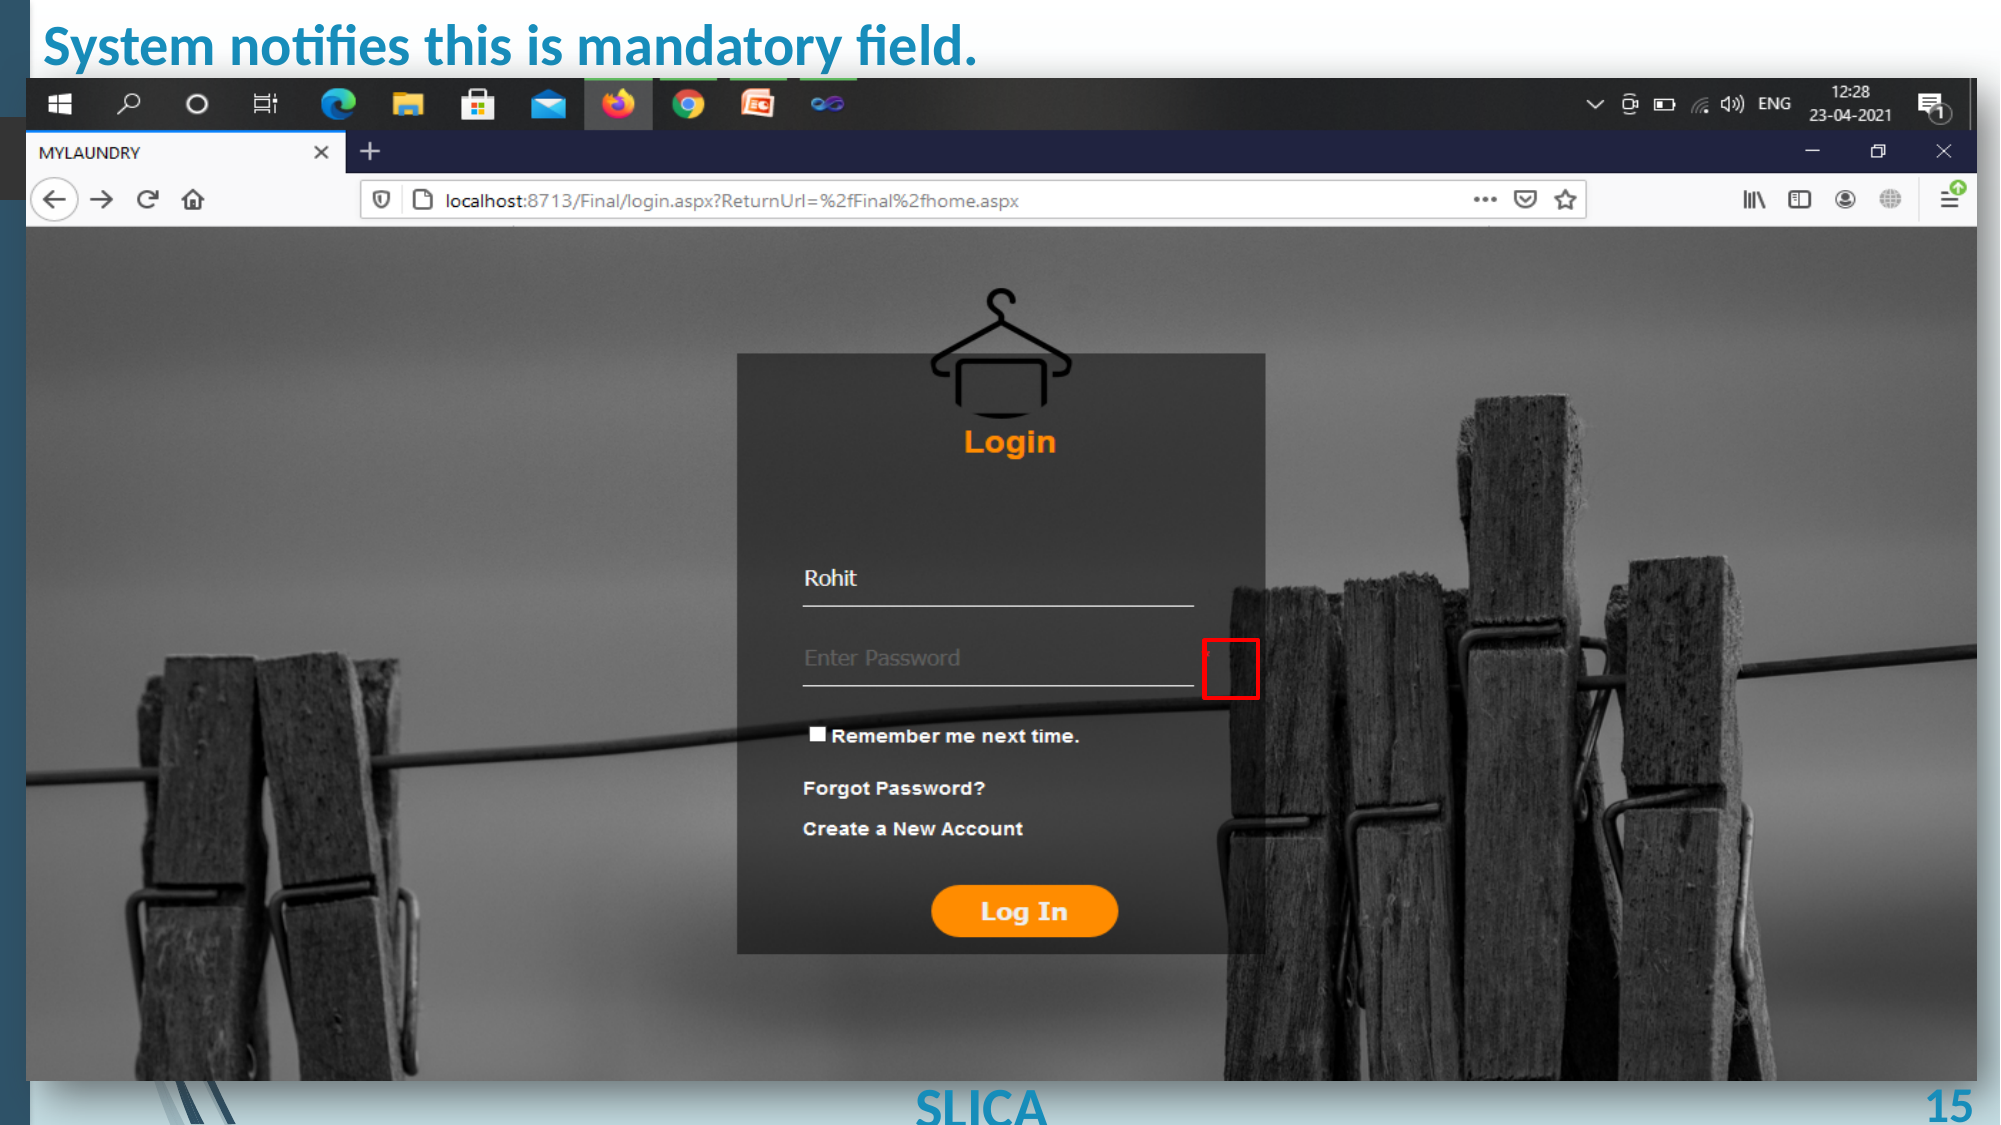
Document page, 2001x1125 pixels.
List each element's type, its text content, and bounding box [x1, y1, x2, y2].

title System notifies this is mandatory field. [28, 0, 1675, 74]
picture [26, 77, 1977, 1081]
text_box SLICA [900, 1088, 1087, 1125]
text_box 15 [1908, 1065, 2000, 1125]
